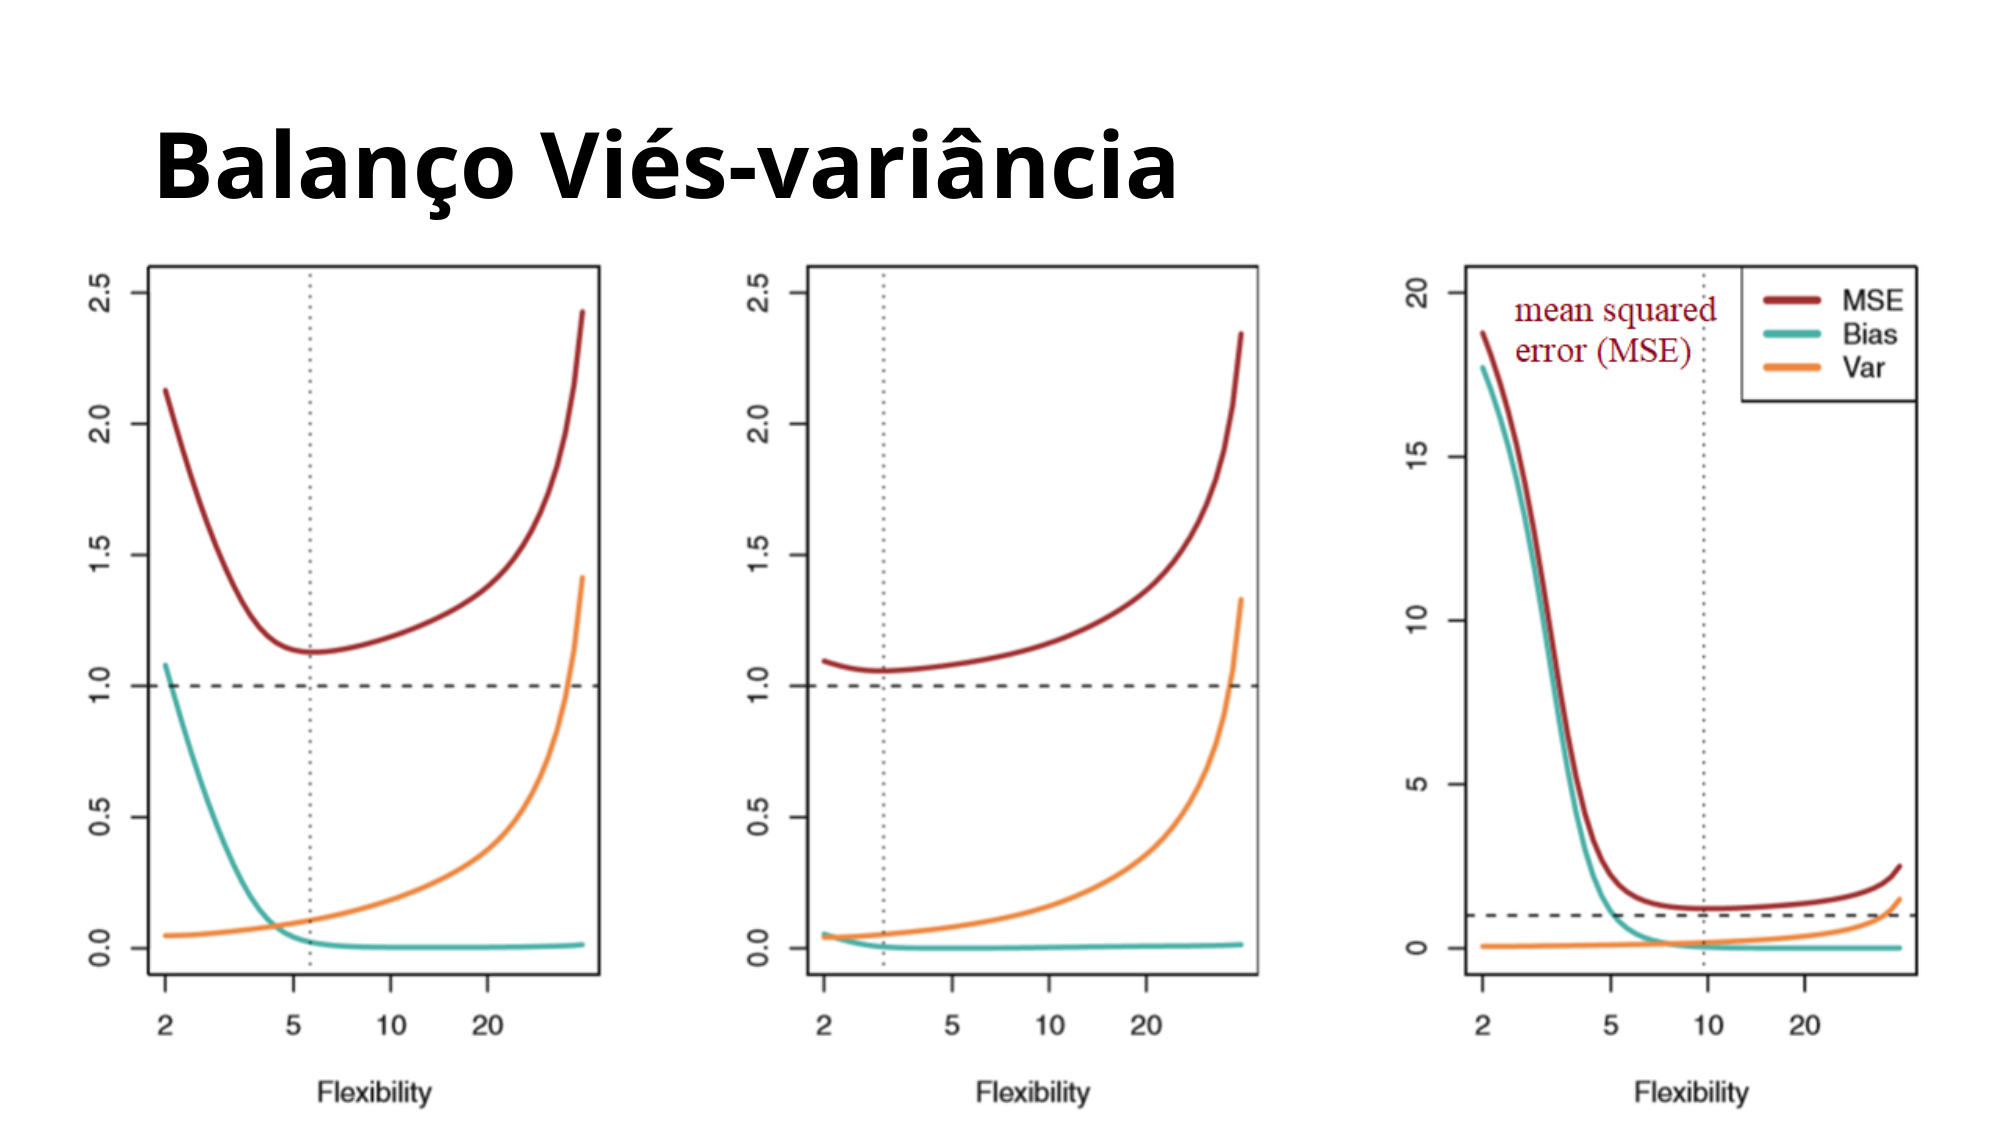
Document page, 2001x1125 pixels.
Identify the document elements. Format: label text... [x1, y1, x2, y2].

title Balanço Viés-variância [137, 59, 1863, 237]
picture [64, 237, 1936, 1125]
